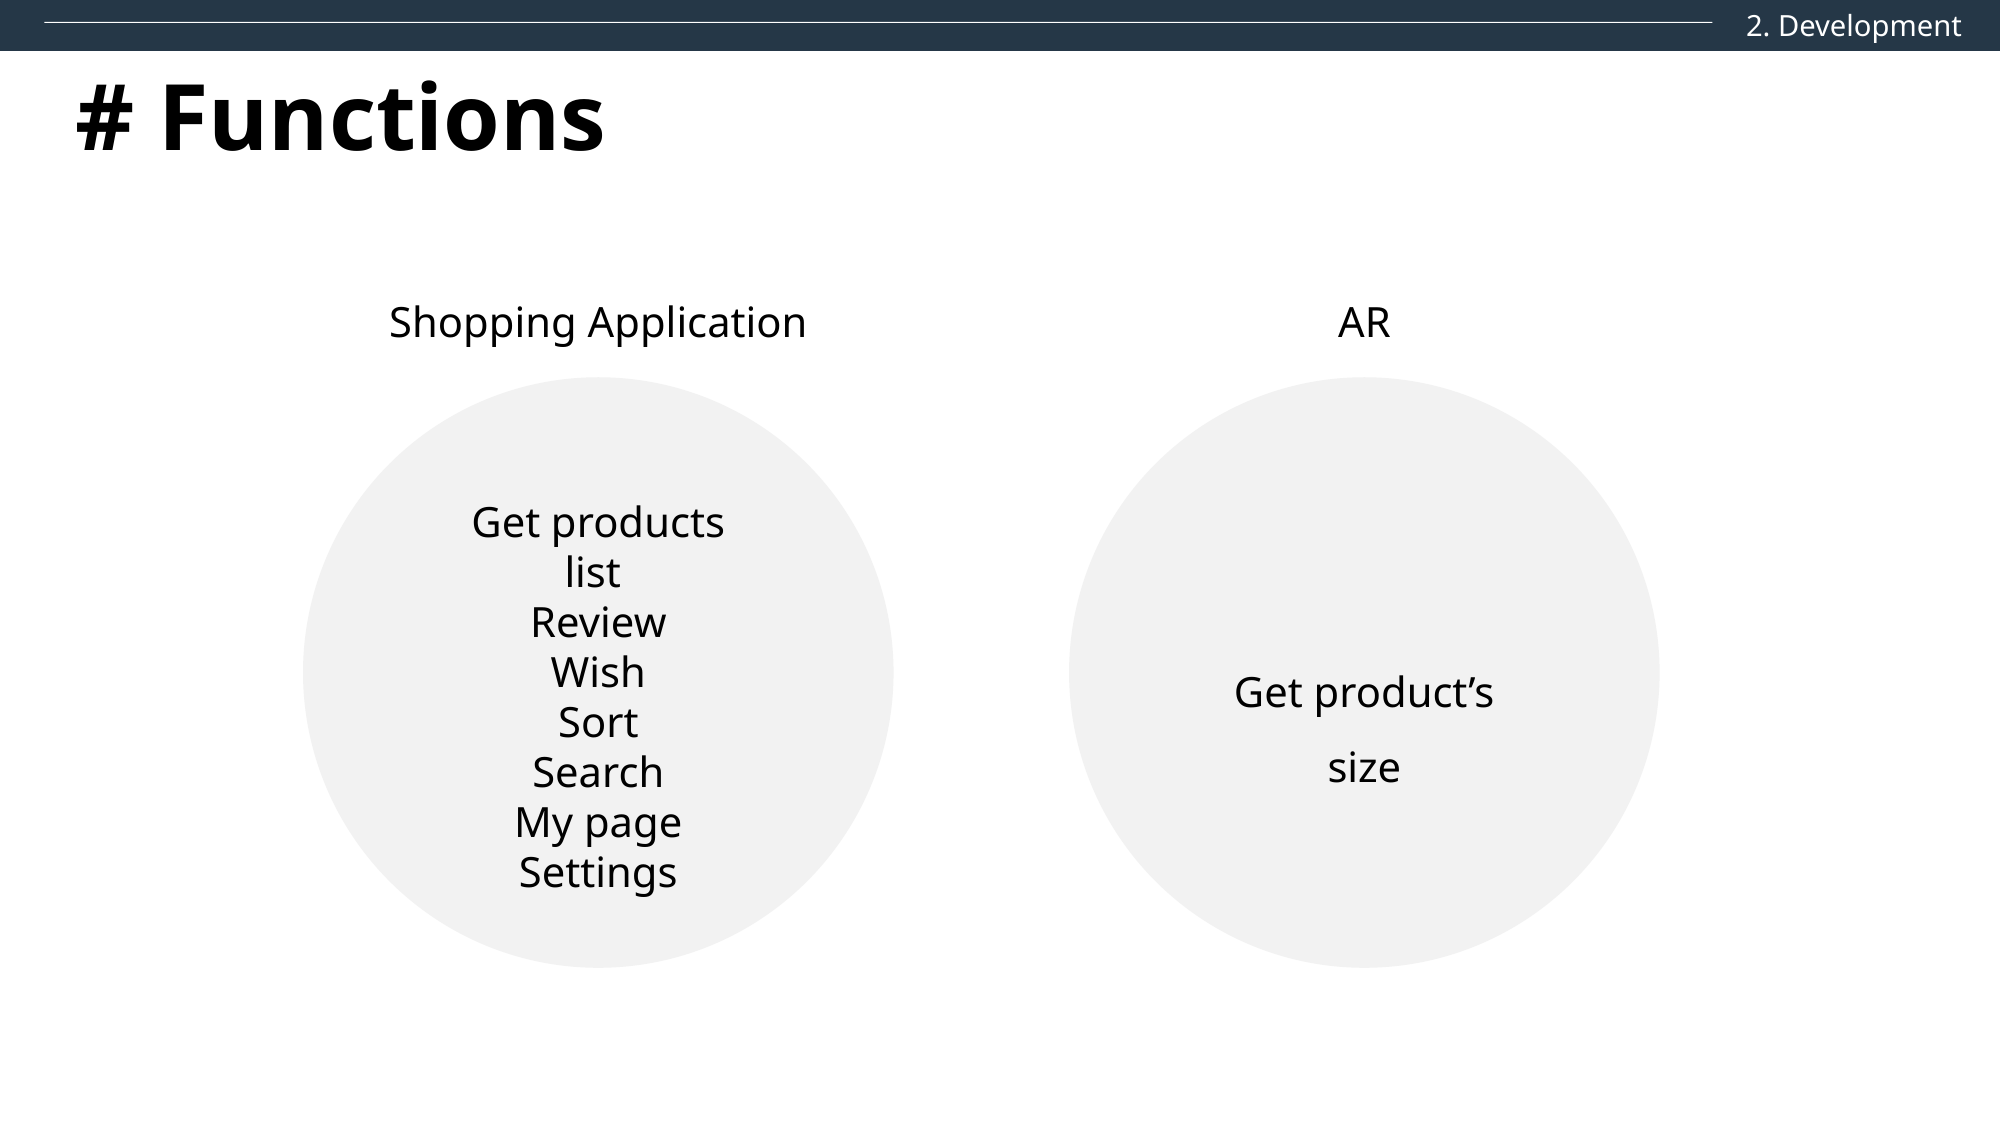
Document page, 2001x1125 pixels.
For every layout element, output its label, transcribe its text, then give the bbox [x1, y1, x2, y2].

text_box Shopping Application [364, 287, 833, 353]
text_box [1786, 0, 2000, 52]
text_box Get product’s size [1178, 633, 1551, 798]
text_box Get products list Review Wish Sort Search My page Settings [427, 488, 770, 904]
text_box [301, 376, 895, 969]
text_box [0, 0, 1631, 52]
title # Functions [60, 43, 1786, 198]
text_box [1068, 376, 1661, 969]
text_box 2. Development [1631, 0, 1977, 51]
text_box AR [1130, 287, 1599, 353]
